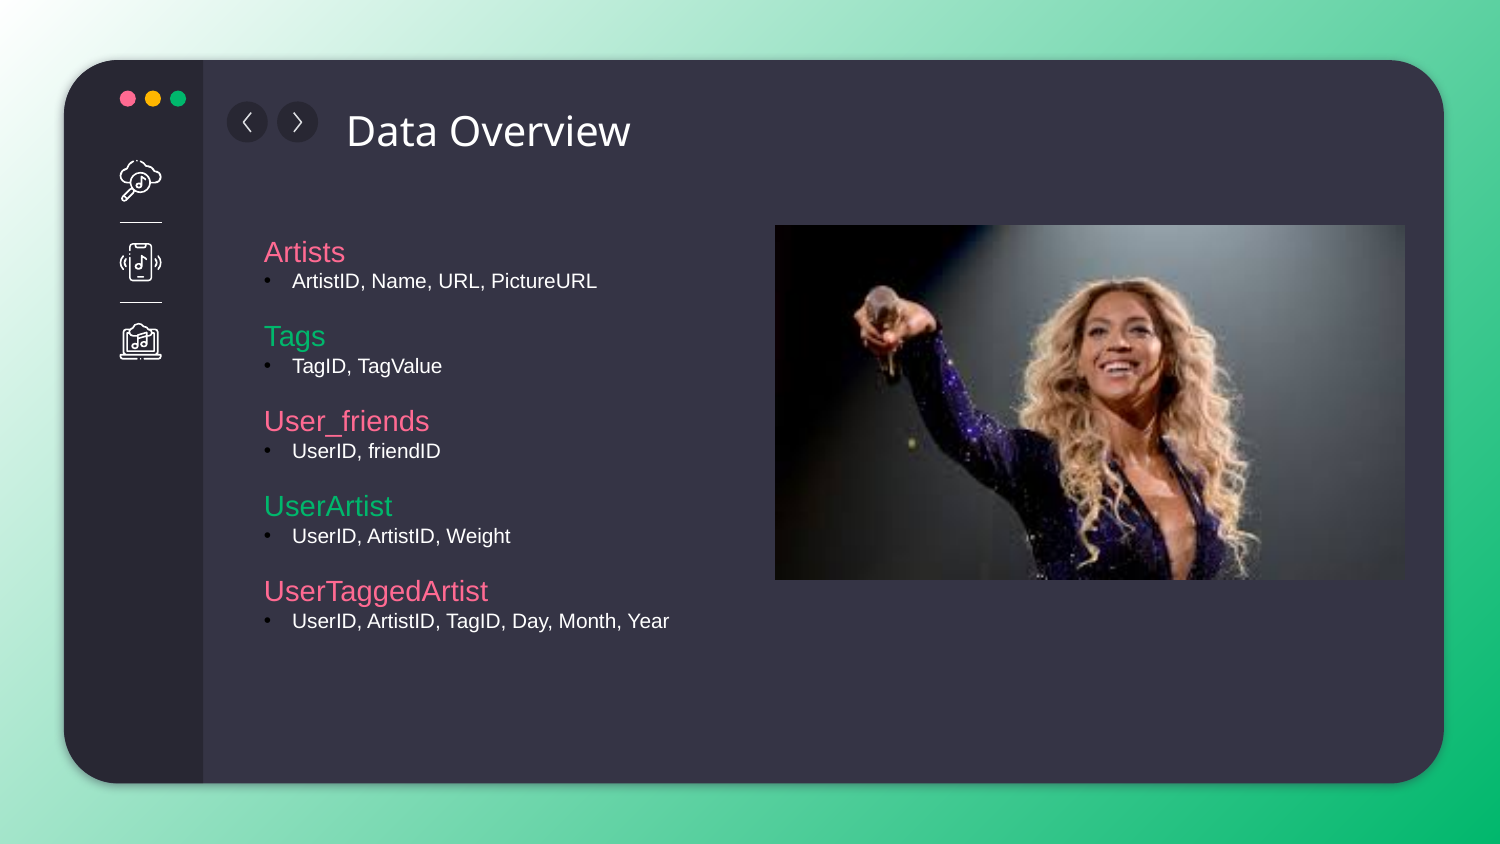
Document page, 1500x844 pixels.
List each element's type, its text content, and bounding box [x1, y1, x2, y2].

title Data Overview [330, 104, 1385, 183]
picture [774, 224, 1405, 581]
text_box Artists ArtistID, Name, URL, PictureURL Tags TagID, TagValue User_friends UserID, friendID UserArtist UserID, ArtistID, Weight UserTaggedArtist UserID, ArtistID, TagID, Day, Month, Year [248, 225, 728, 780]
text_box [118, 90, 319, 360]
